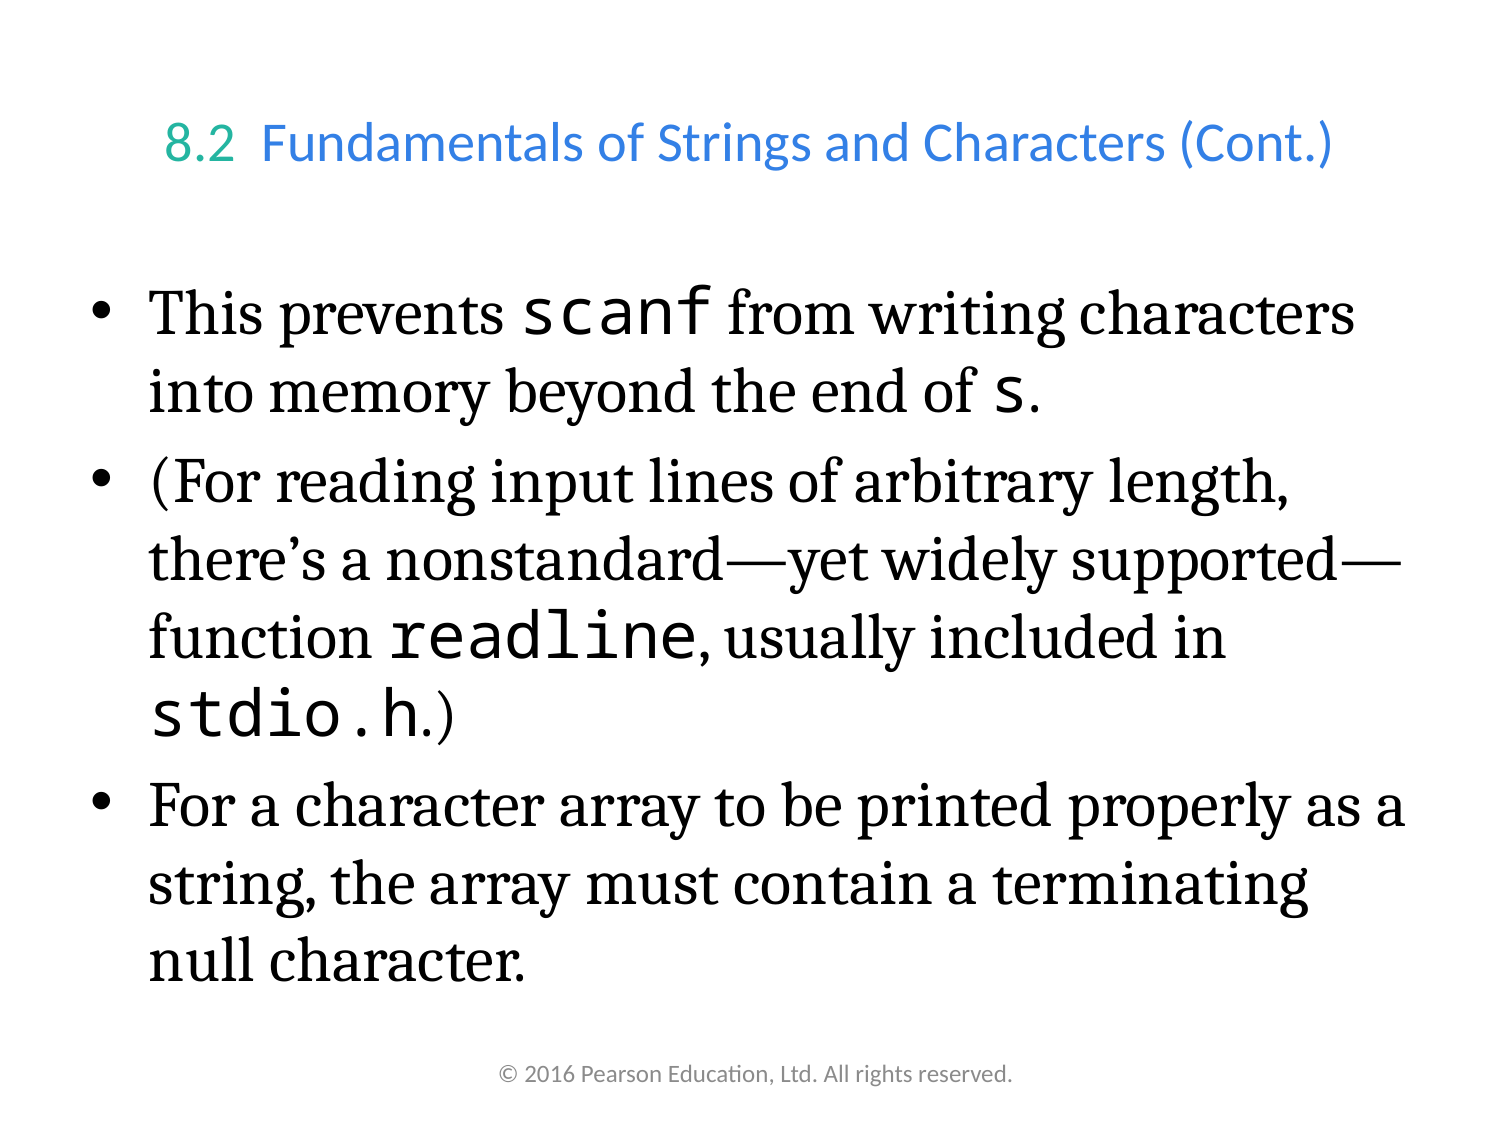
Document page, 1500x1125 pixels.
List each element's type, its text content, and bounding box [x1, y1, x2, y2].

list This prevents scanf from writing characters into memory beyond the end of s. (For reading input lines of arbitrary length, there’s a nonstandard—yet widely supported—function readline, usually included in stdio.h.) For a character array to be printed properly as a string, the array must contain a terminating null character. [75, 262, 1425, 1005]
title 8.2 Fundamentals of Strings and Characters (Cont.) [75, 45, 1425, 233]
footer © 2016 Pearson Education, Ltd. All rights reserved. [362, 1042, 1150, 1103]
